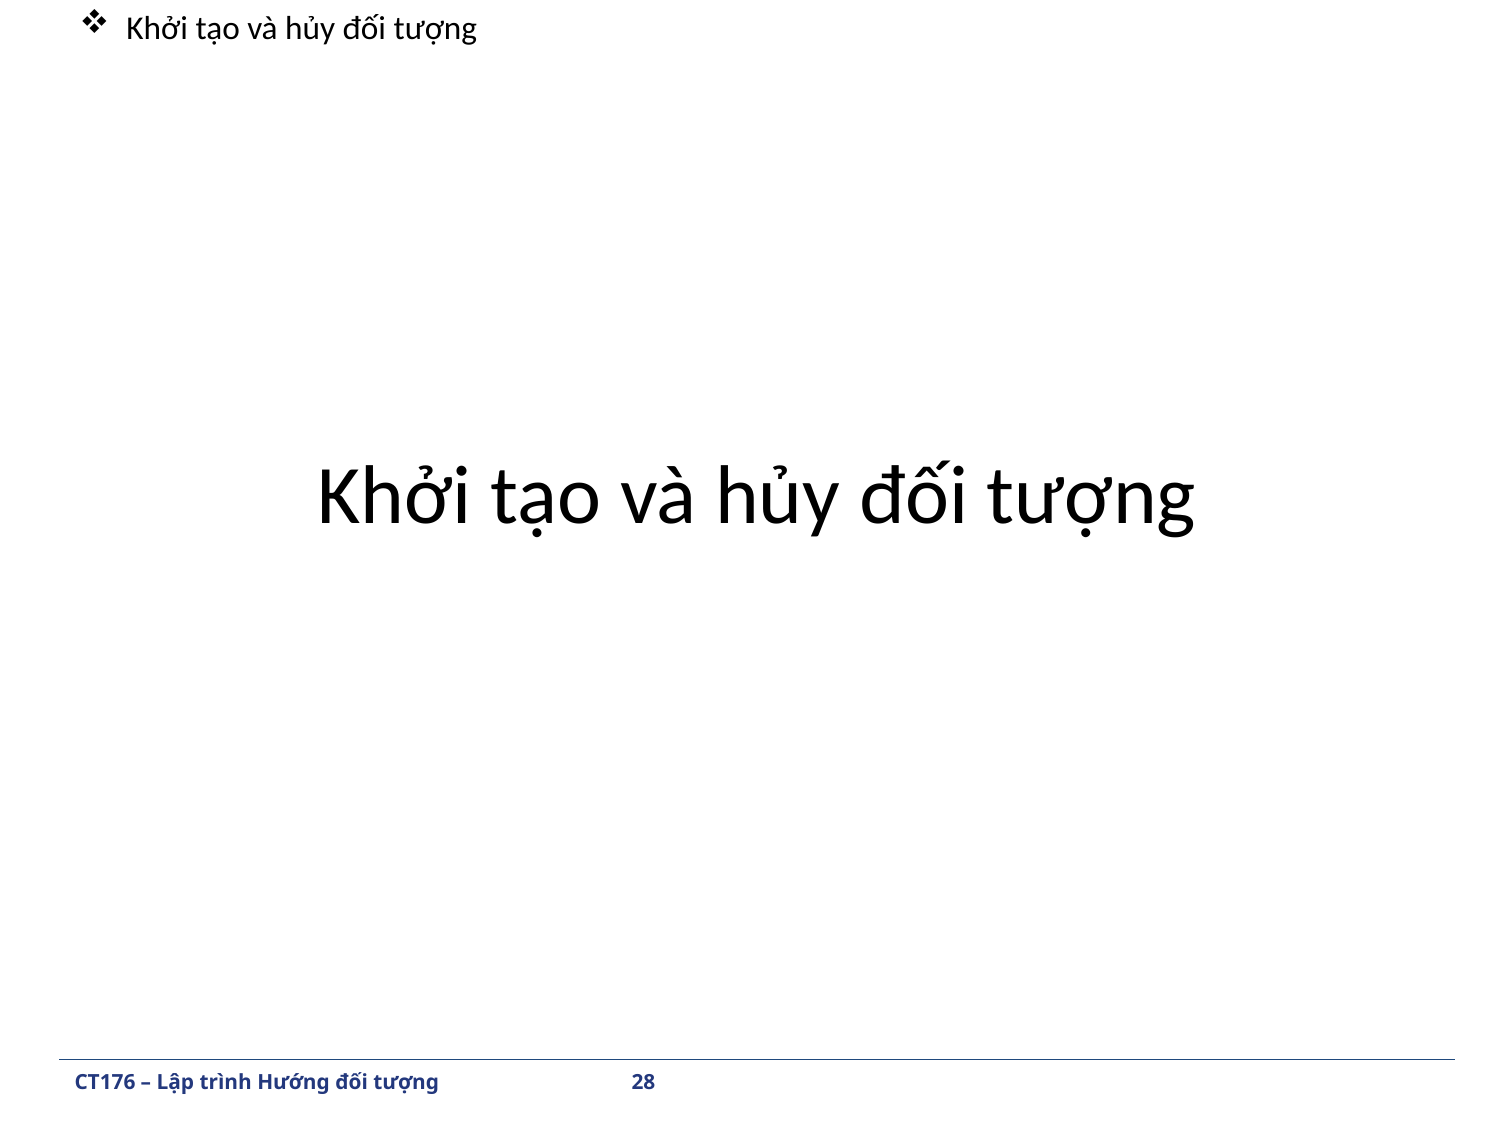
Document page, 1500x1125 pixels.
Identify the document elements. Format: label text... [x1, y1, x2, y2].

list Khởi tạo và hủy đối tượng [59, 382, 1455, 610]
slide_number Khởi tạo và hủy đối tượng [64, 2, 1353, 50]
